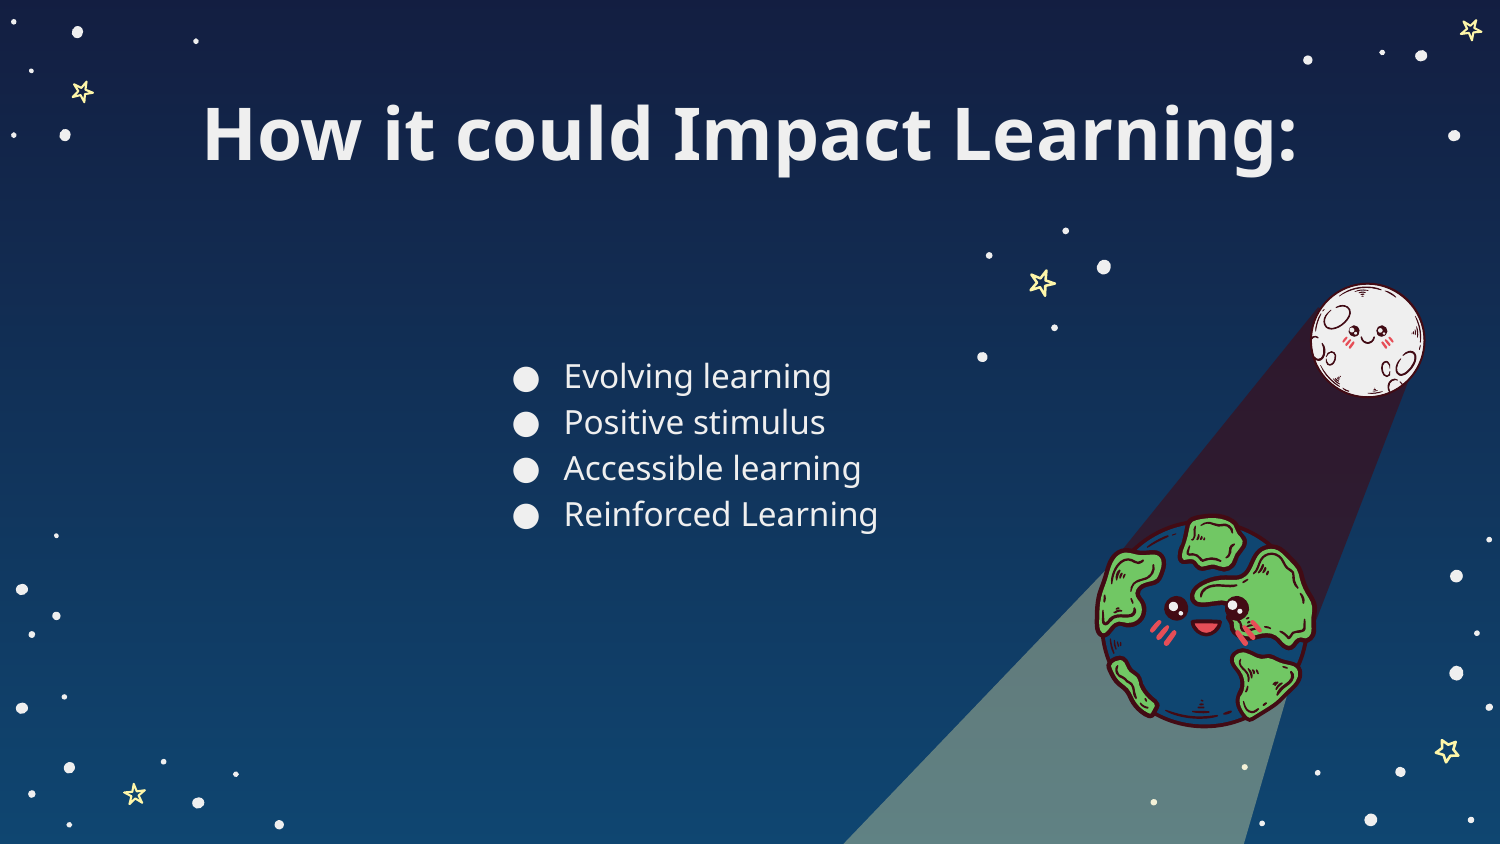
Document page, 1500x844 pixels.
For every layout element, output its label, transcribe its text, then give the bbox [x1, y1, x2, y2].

title How it could Impact Learning: [118, 72, 1383, 167]
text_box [974, 225, 1116, 365]
subtitle Evolving learning Positive stimulus Accessible learning Reinforced Learning [473, 334, 822, 562]
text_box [827, 282, 1458, 844]
